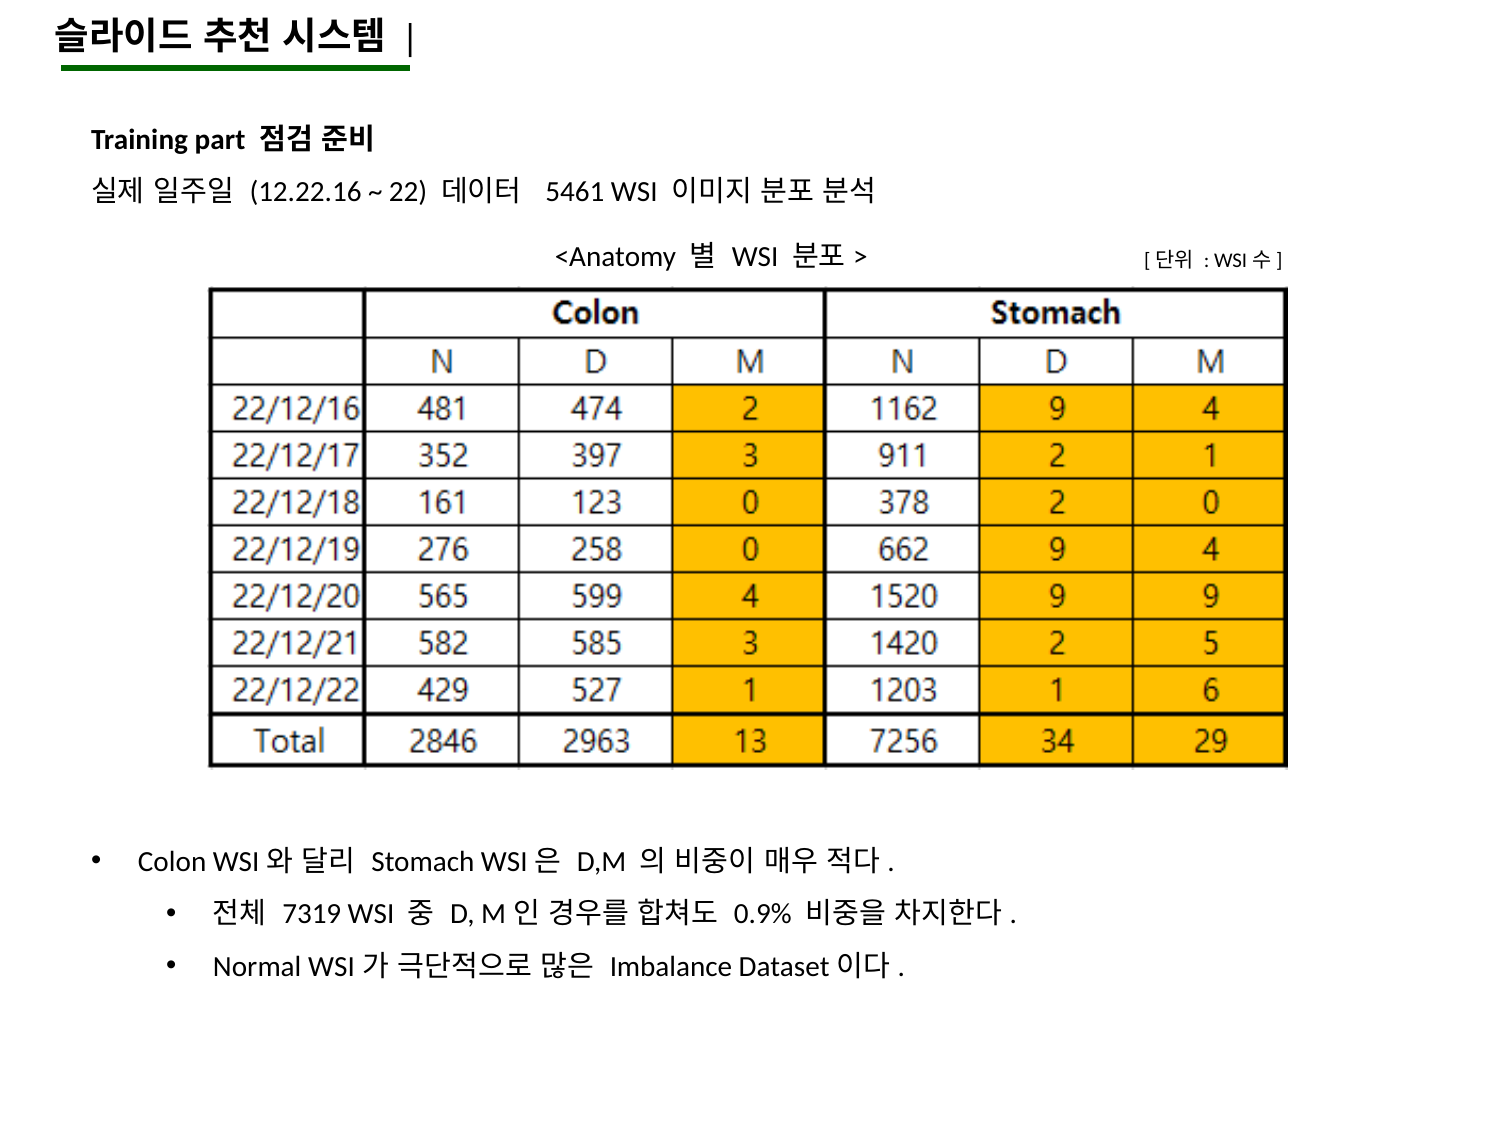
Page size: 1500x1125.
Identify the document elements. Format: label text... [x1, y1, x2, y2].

text_box 슬라이드 추천 시스템 | [40, 4, 1085, 65]
text_box Colon WSI와 달리 Stomach WSI은 D,M 의 비중이 매우 적다. 전체 7319 WSI 중 D, M인 경우를 합쳐도 0.9% 비중을 차지한다. Normal WSI가 극단적으로 많은 Imbalance Dataset이다. [76, 817, 1484, 1042]
text_box Training part 점검 준비 실제 일주일 (12.22.16 ~ 22) 데이터 5461 WSI 이미지 분포 분석 [76, 95, 1341, 425]
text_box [207, 211, 1367, 770]
